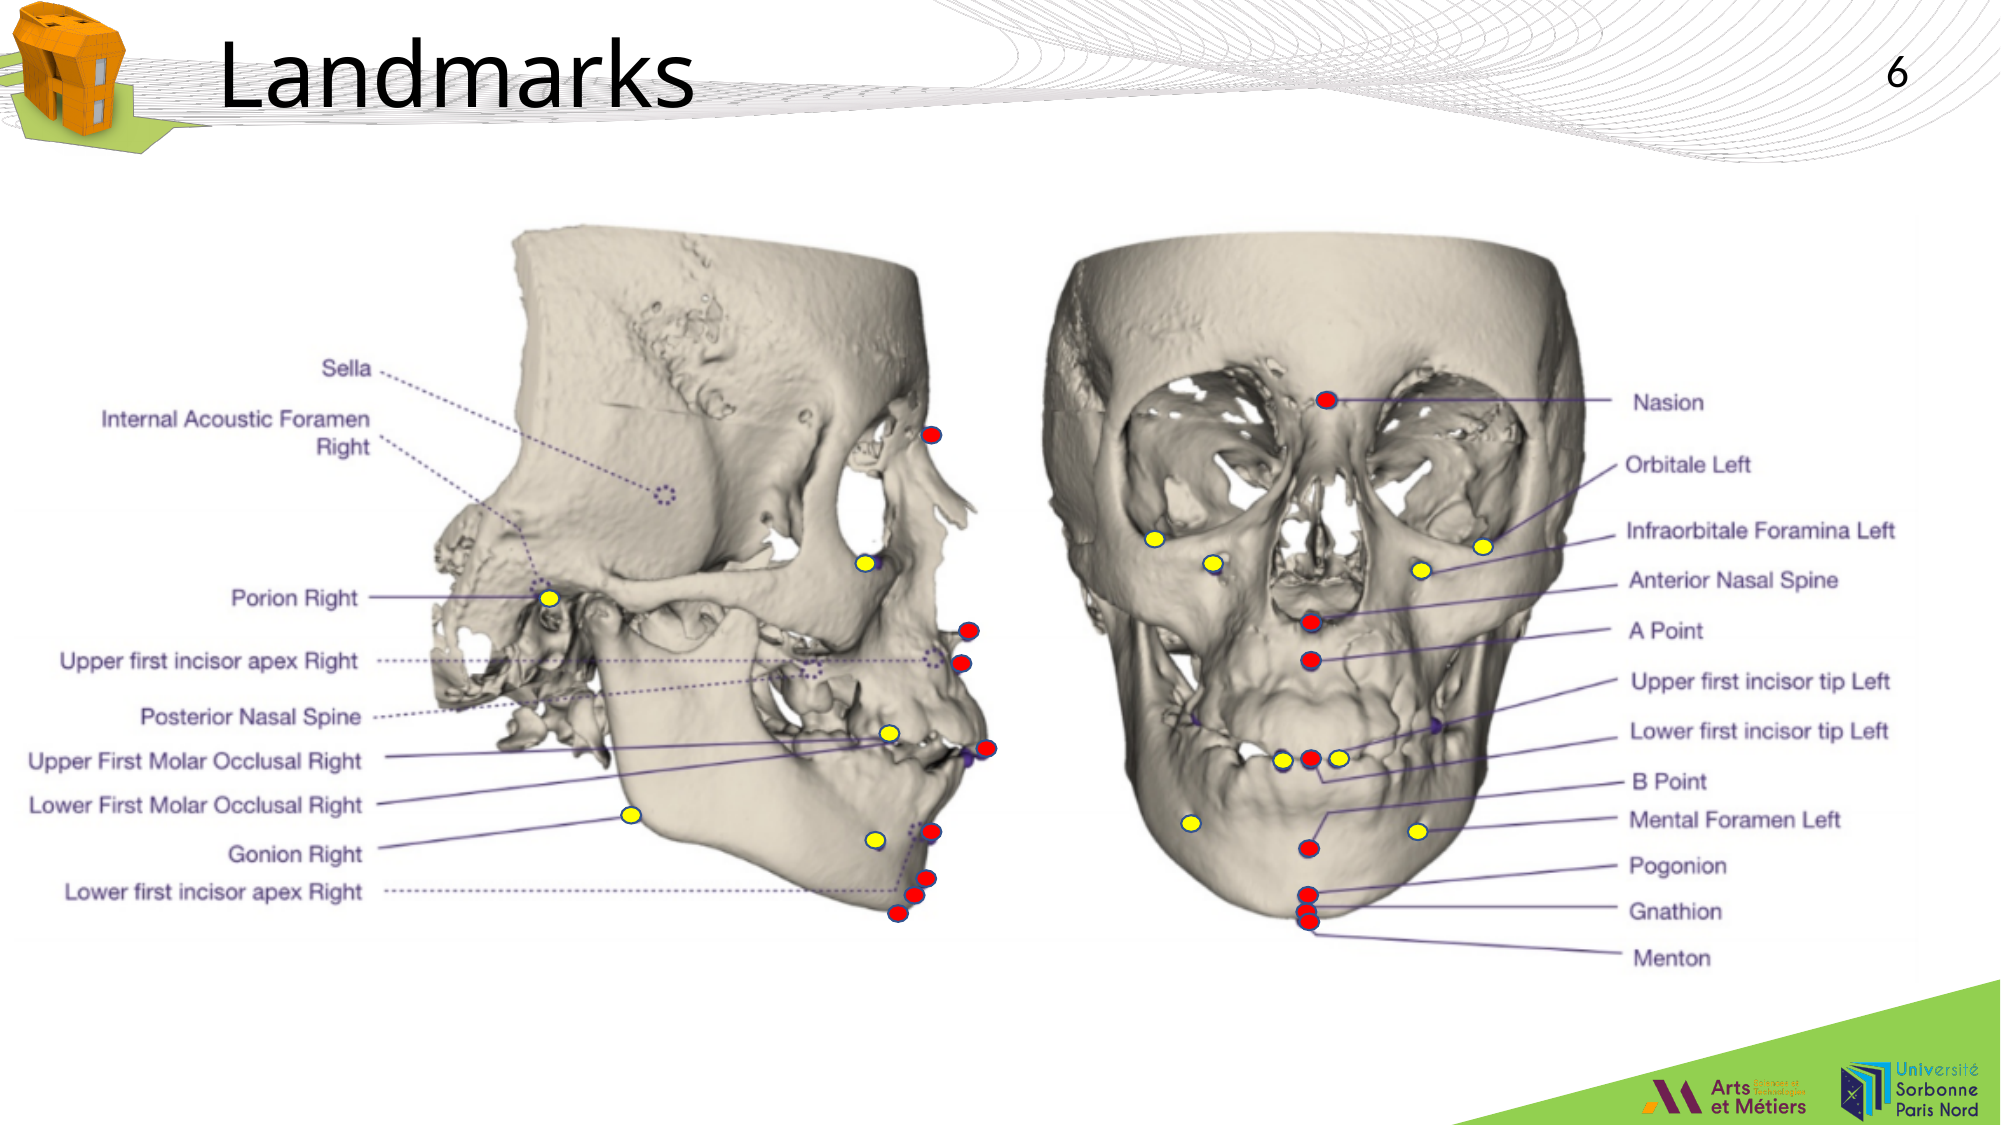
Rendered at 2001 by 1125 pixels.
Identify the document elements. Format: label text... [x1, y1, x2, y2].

picture [0, 171, 1925, 983]
picture [0, 0, 2001, 170]
picture [1641, 1079, 1806, 1114]
picture [1837, 1058, 1990, 1124]
text_box Landmarks [178, 20, 1593, 171]
